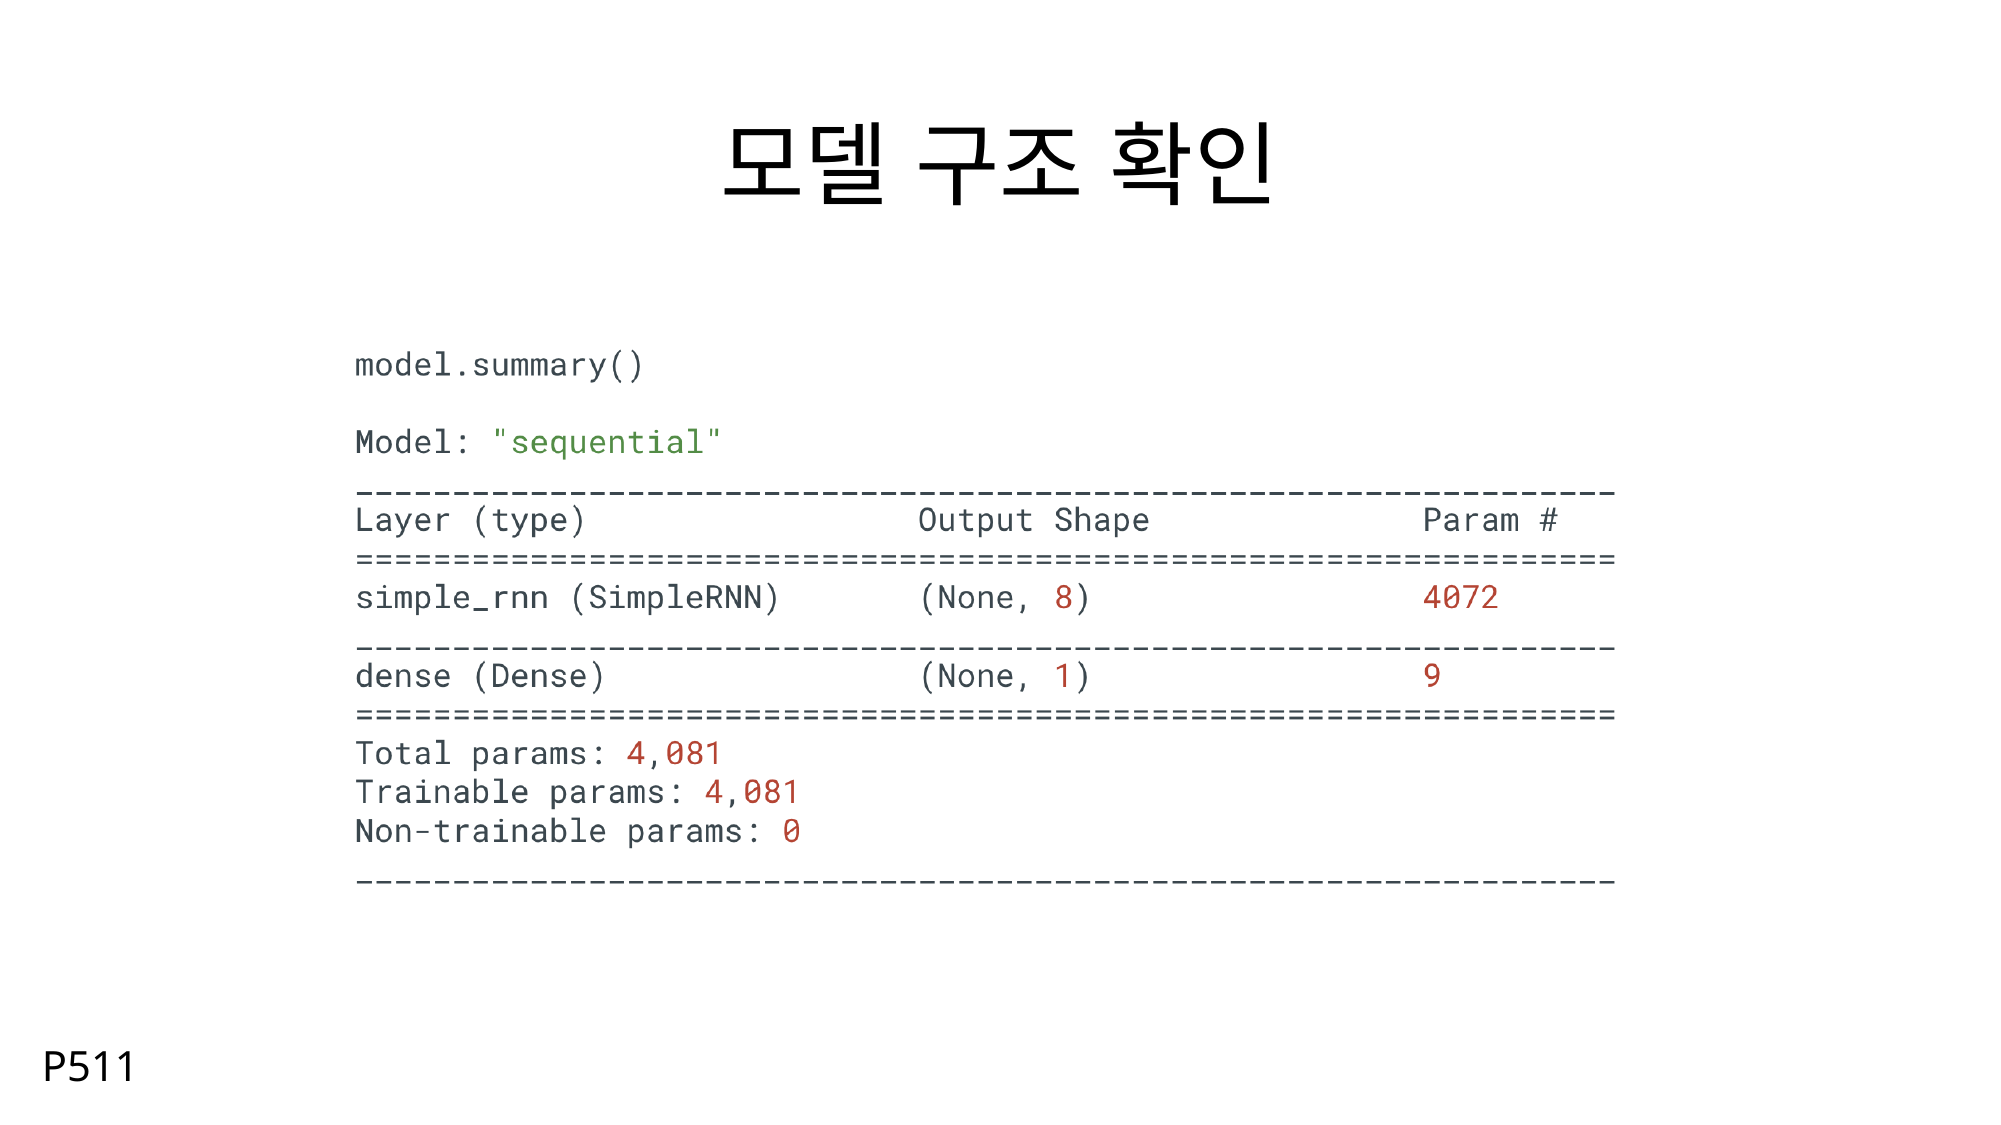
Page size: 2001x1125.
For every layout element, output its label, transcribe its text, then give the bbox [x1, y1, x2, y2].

title 모델 구조 확인 [137, 59, 1863, 278]
text_box P511 [27, 1032, 154, 1098]
picture [341, 332, 1659, 919]
